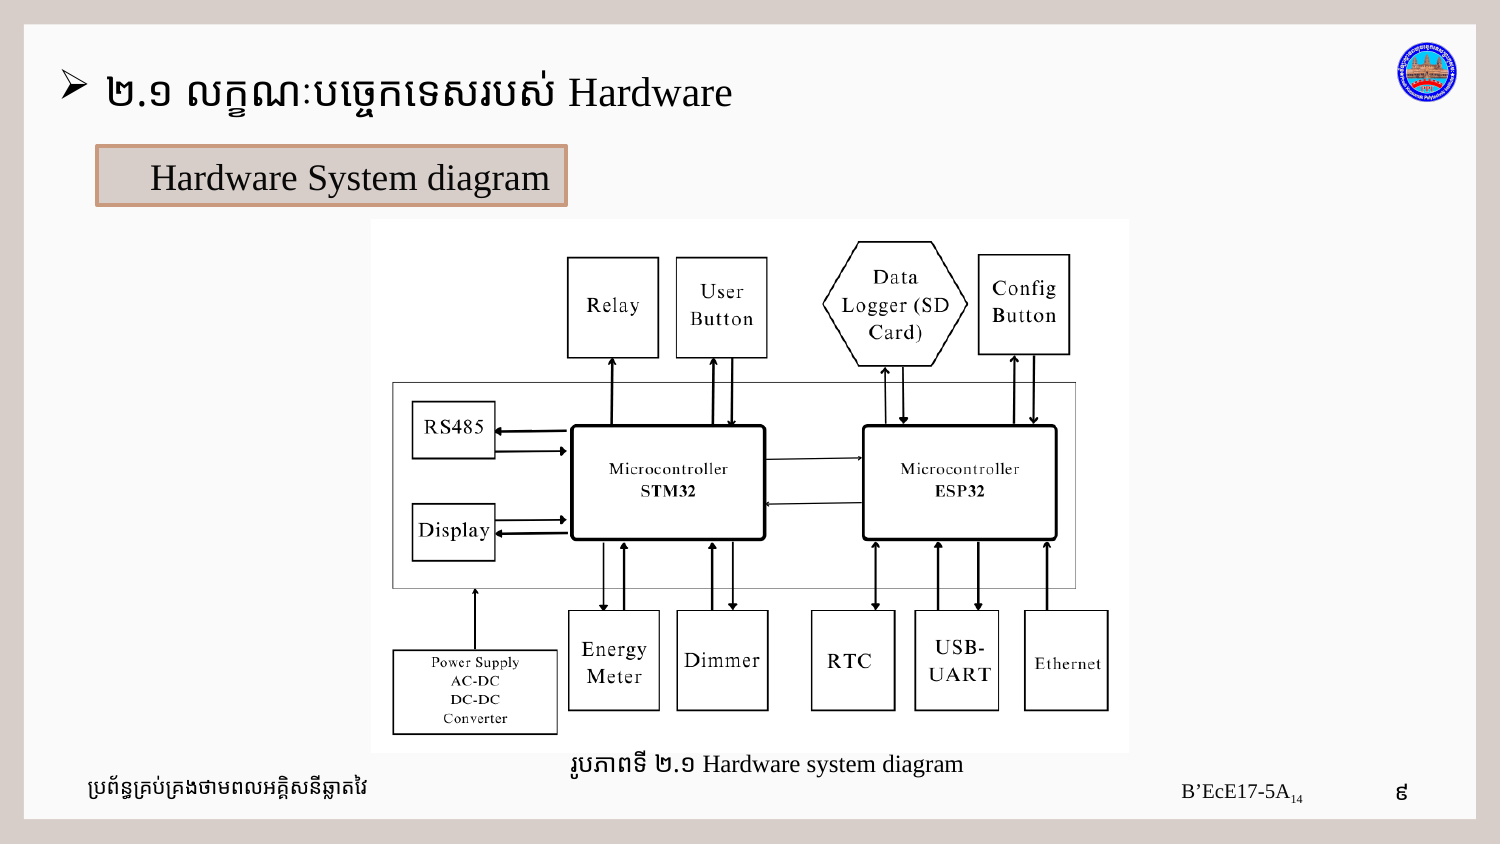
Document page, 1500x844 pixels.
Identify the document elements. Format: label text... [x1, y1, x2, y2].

text_box B’EcE17-5A14 [1161, 769, 1318, 814]
text_box ប្រព័ន្ធគ្រប់គ្រងថាមពលអគ្គិសនីឆ្លាតវៃ [72, 765, 413, 806]
picture [1397, 42, 1457, 103]
text_box រូបភាពទី ២.១ Hardware system diagram [555, 760, 1017, 786]
text_box ៩ [1379, 769, 1425, 813]
text_box Hardware System diagram [95, 144, 568, 207]
picture [370, 219, 1130, 753]
text_box ២.១ លក្ខណៈបច្ចេកទេសរបស់ Hardware [43, 56, 913, 122]
